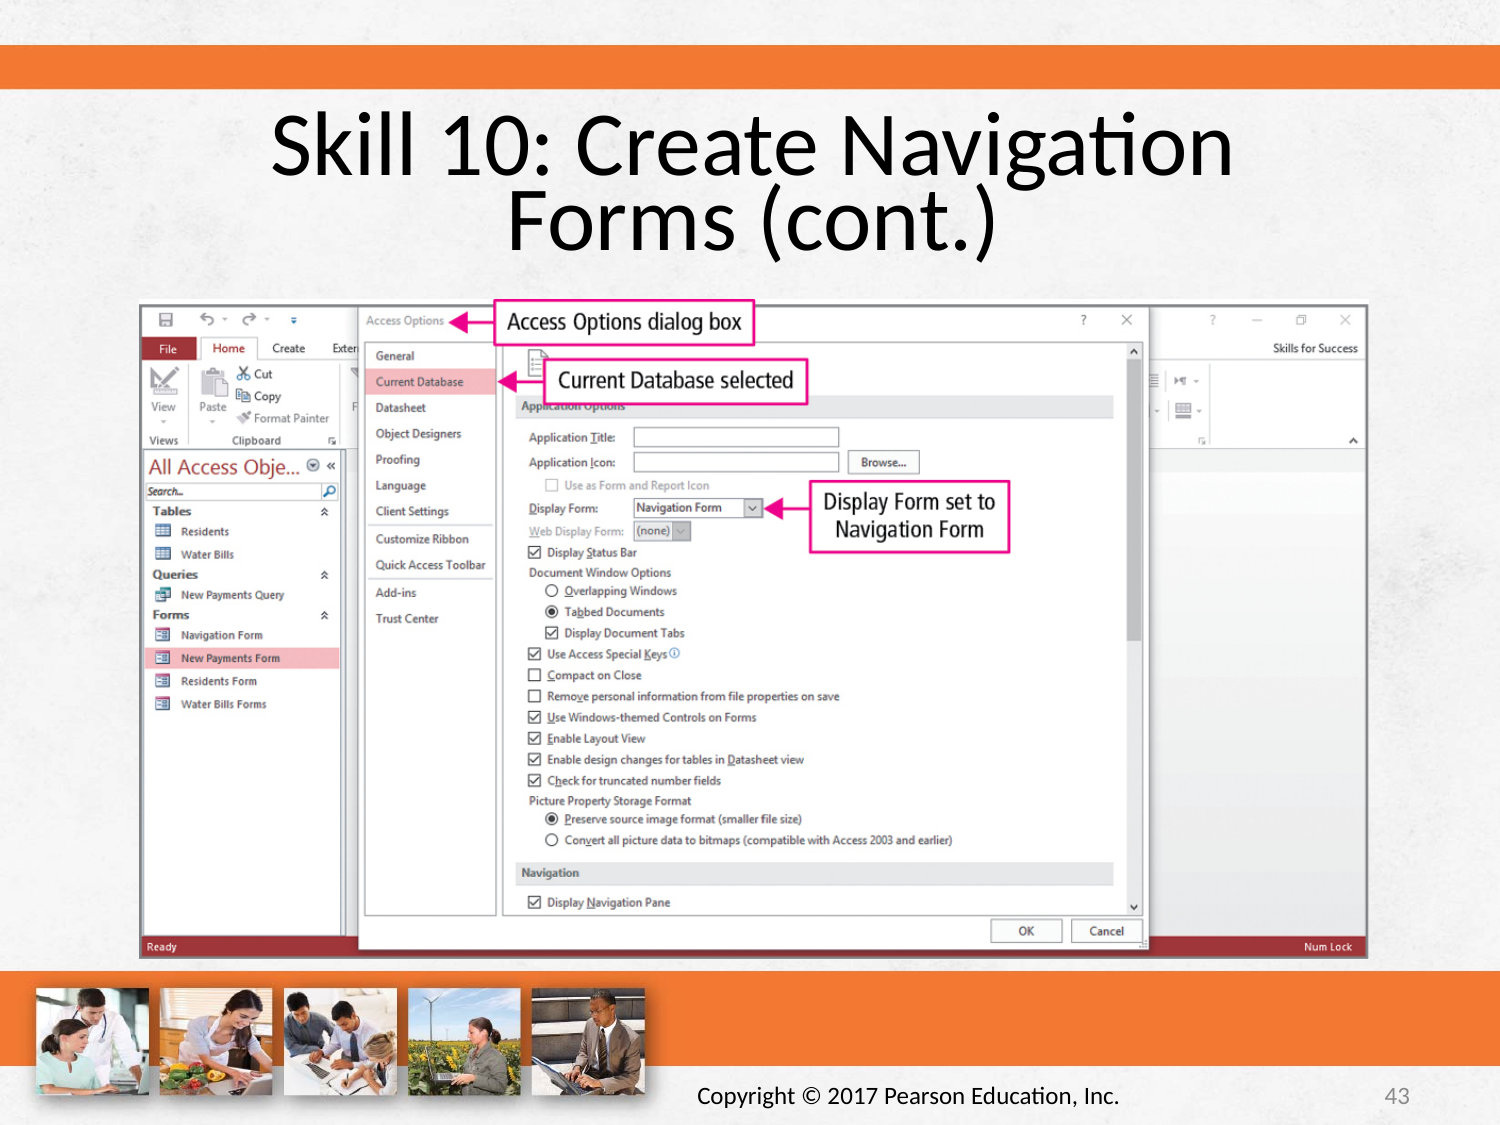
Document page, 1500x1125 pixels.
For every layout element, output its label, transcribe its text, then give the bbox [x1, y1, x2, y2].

slide_number 43 [1074, 1065, 1425, 1125]
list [139, 299, 1369, 961]
title Skill 10: Create Navigation Forms (cont.) [108, 112, 1401, 276]
footer Copyright © 2017 Pearson Education, Inc. [649, 1065, 1074, 1125]
picture [0, 0, 1500, 1125]
